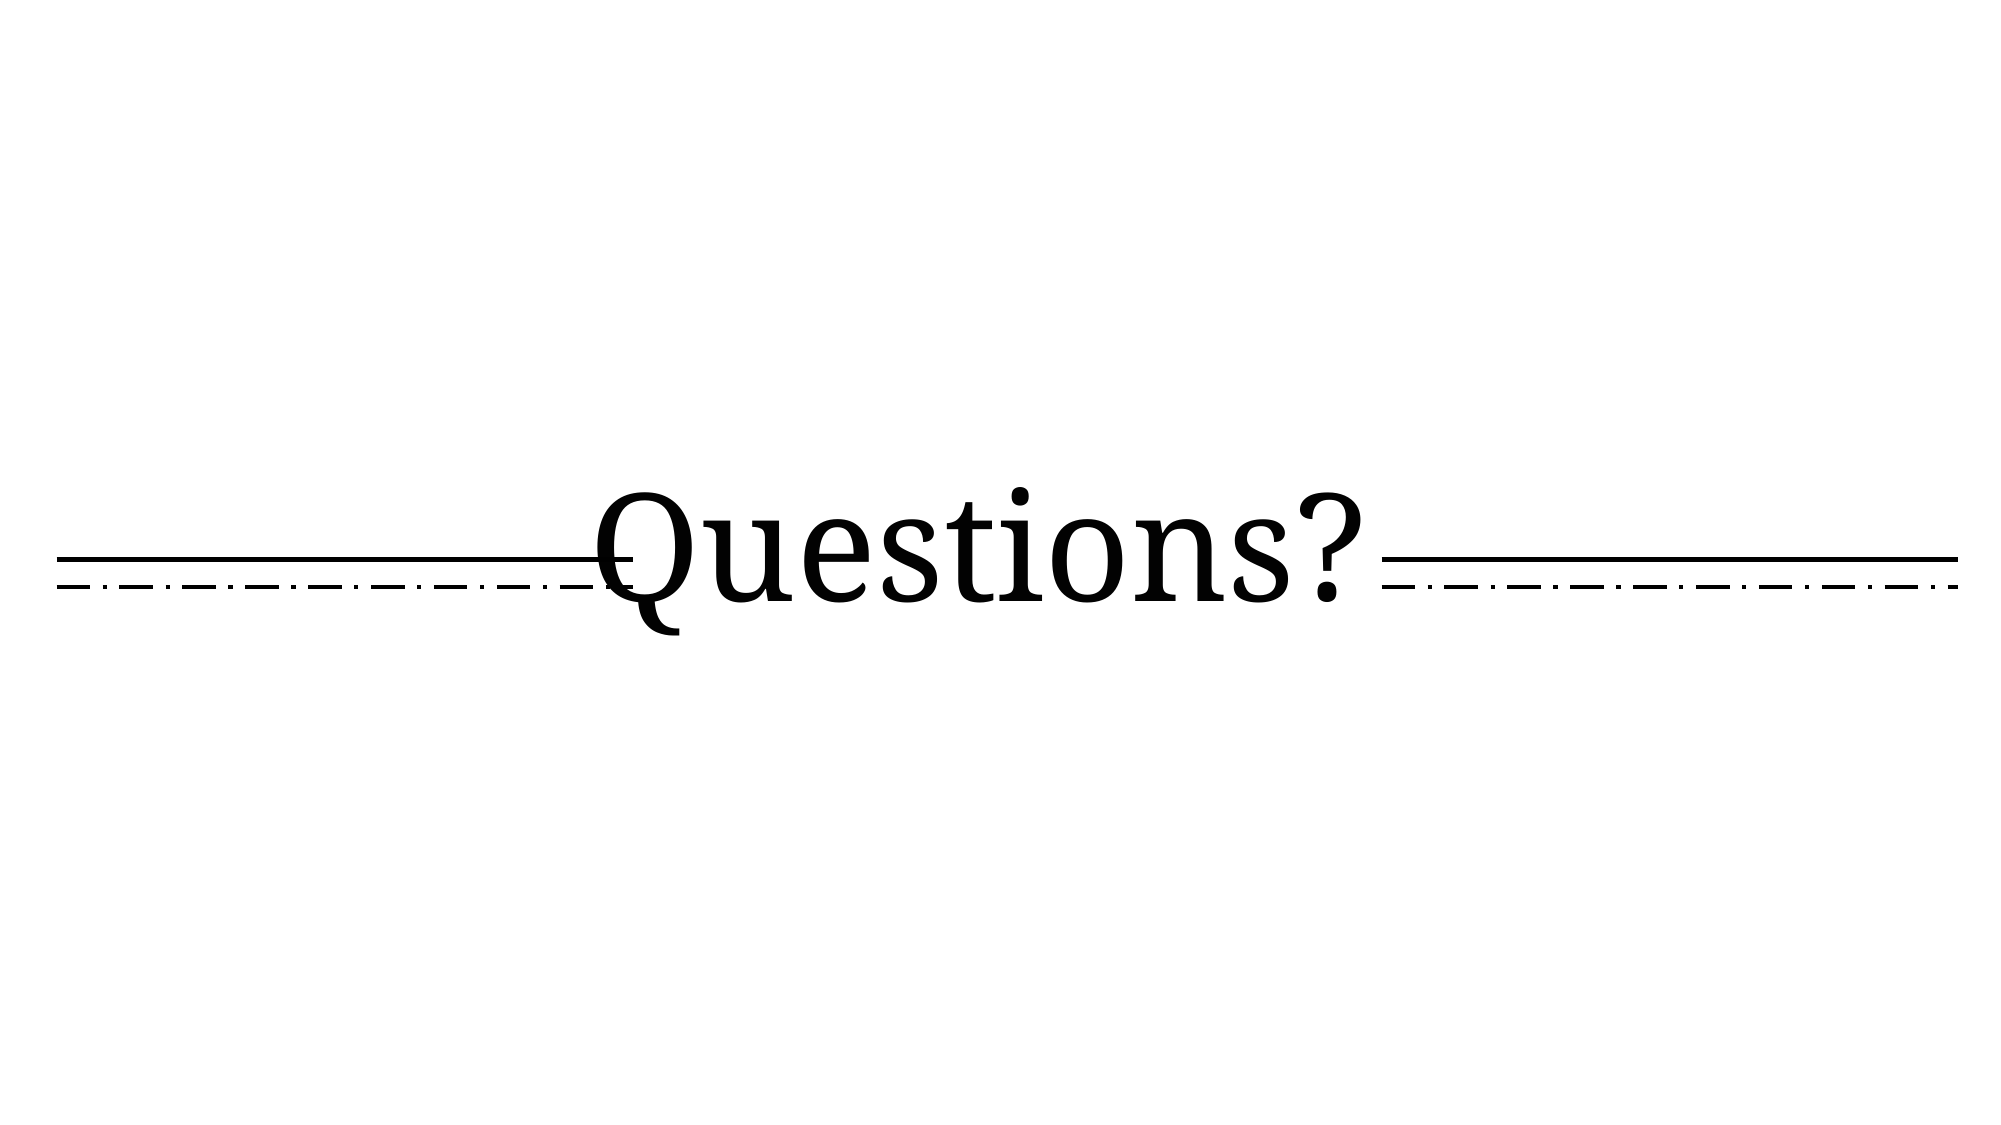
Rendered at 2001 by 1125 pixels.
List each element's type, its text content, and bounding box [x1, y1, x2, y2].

title Questions? [292, 381, 1703, 701]
